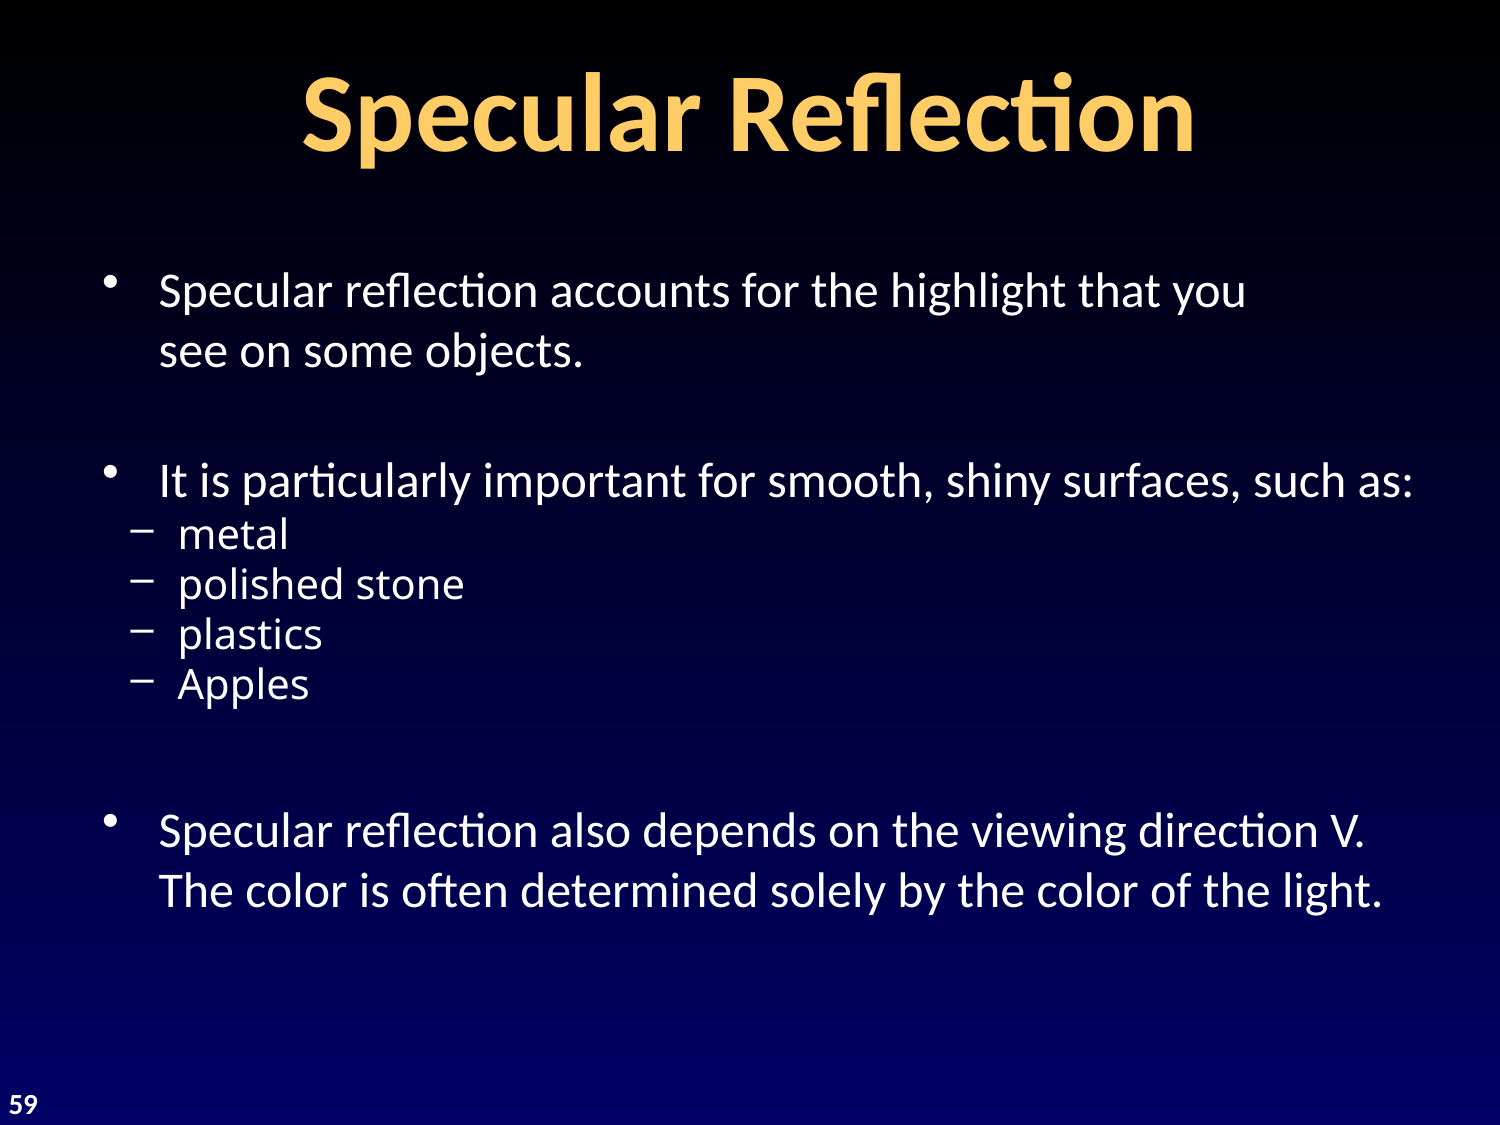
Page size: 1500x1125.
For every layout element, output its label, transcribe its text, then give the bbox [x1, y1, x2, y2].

list Specular reflection accounts for the highlight that you see on some objects. It is particularly important for smooth, shiny surfaces, such as: metal polished stone plastics Apples Specular reflection also depends on the viewing direction V. The color is often determined solely by the color of the light. [87, 249, 1439, 948]
slide_number 59 [0, 1078, 93, 1125]
title Specular Reflection [24, 24, 1475, 188]
